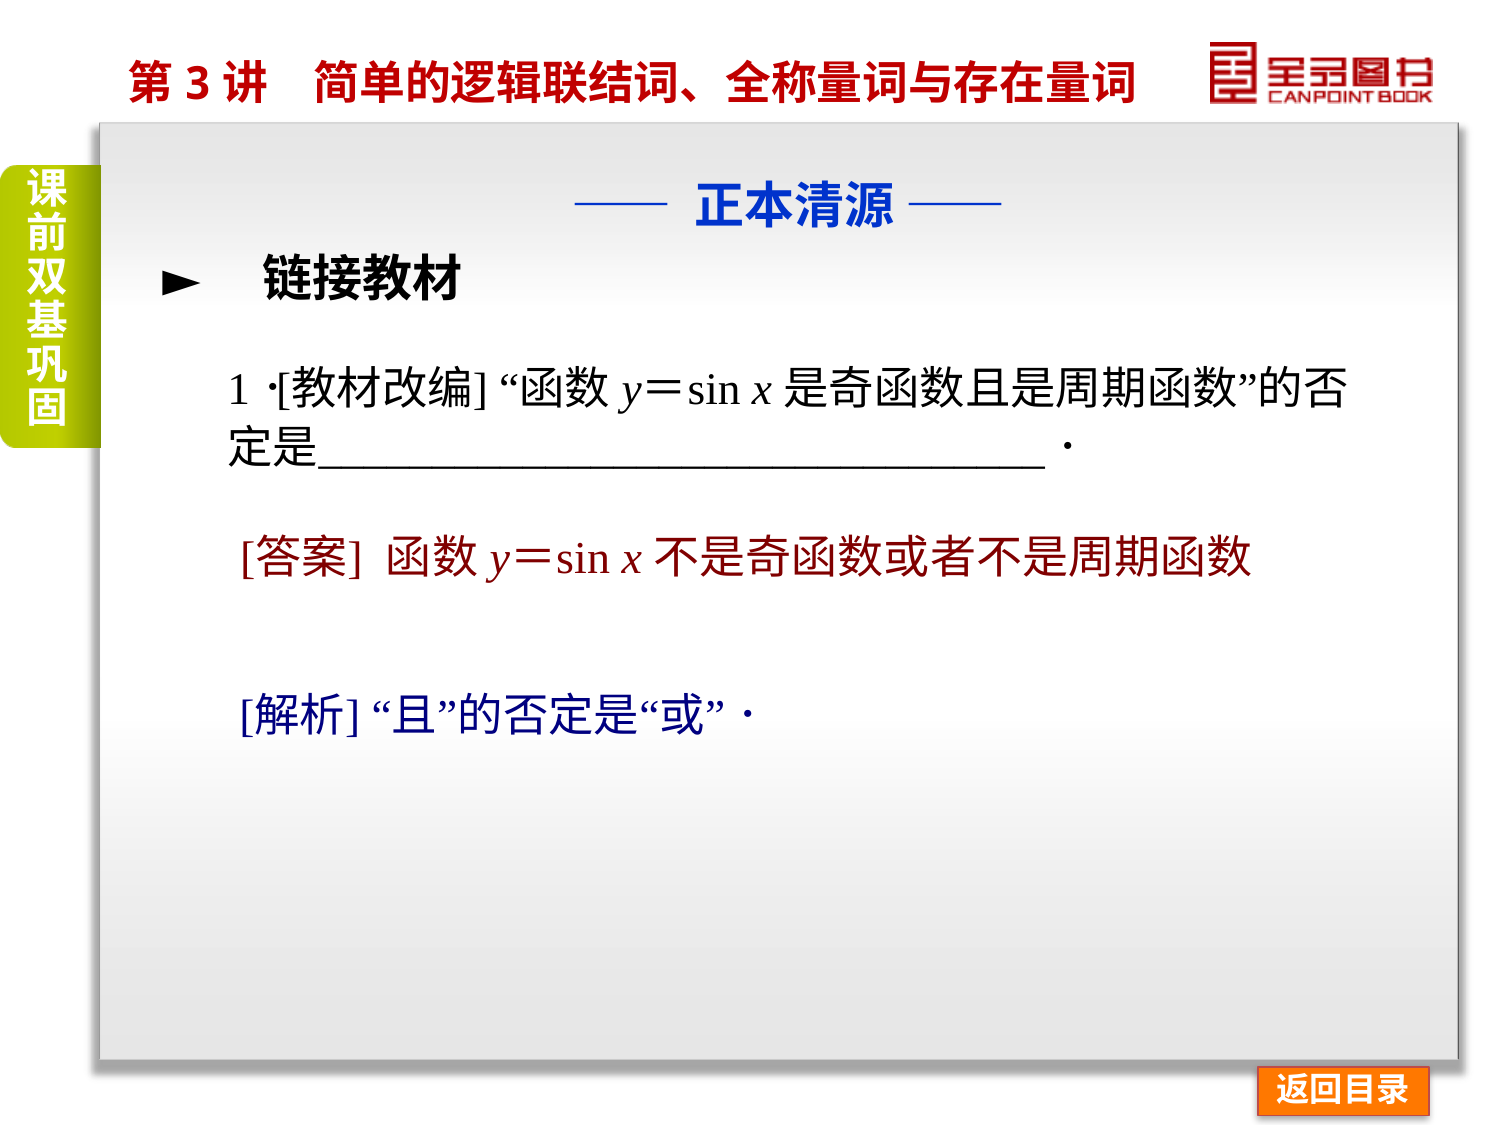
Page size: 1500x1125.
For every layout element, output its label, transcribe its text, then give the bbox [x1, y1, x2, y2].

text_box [239, 685, 1360, 1020]
text_box 返回目录 [1257, 1066, 1430, 1116]
picture [79, 115, 1477, 1087]
text_box 第3讲 简单的逻辑联结词、全称量词与存在量词 [112, 42, 1211, 121]
picture [1211, 42, 1433, 104]
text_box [0, 160, 101, 450]
text_box —— 正本清源 —— ► 链接教材 [147, 153, 1429, 256]
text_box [227, 359, 1348, 610]
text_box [147, 527, 1291, 679]
